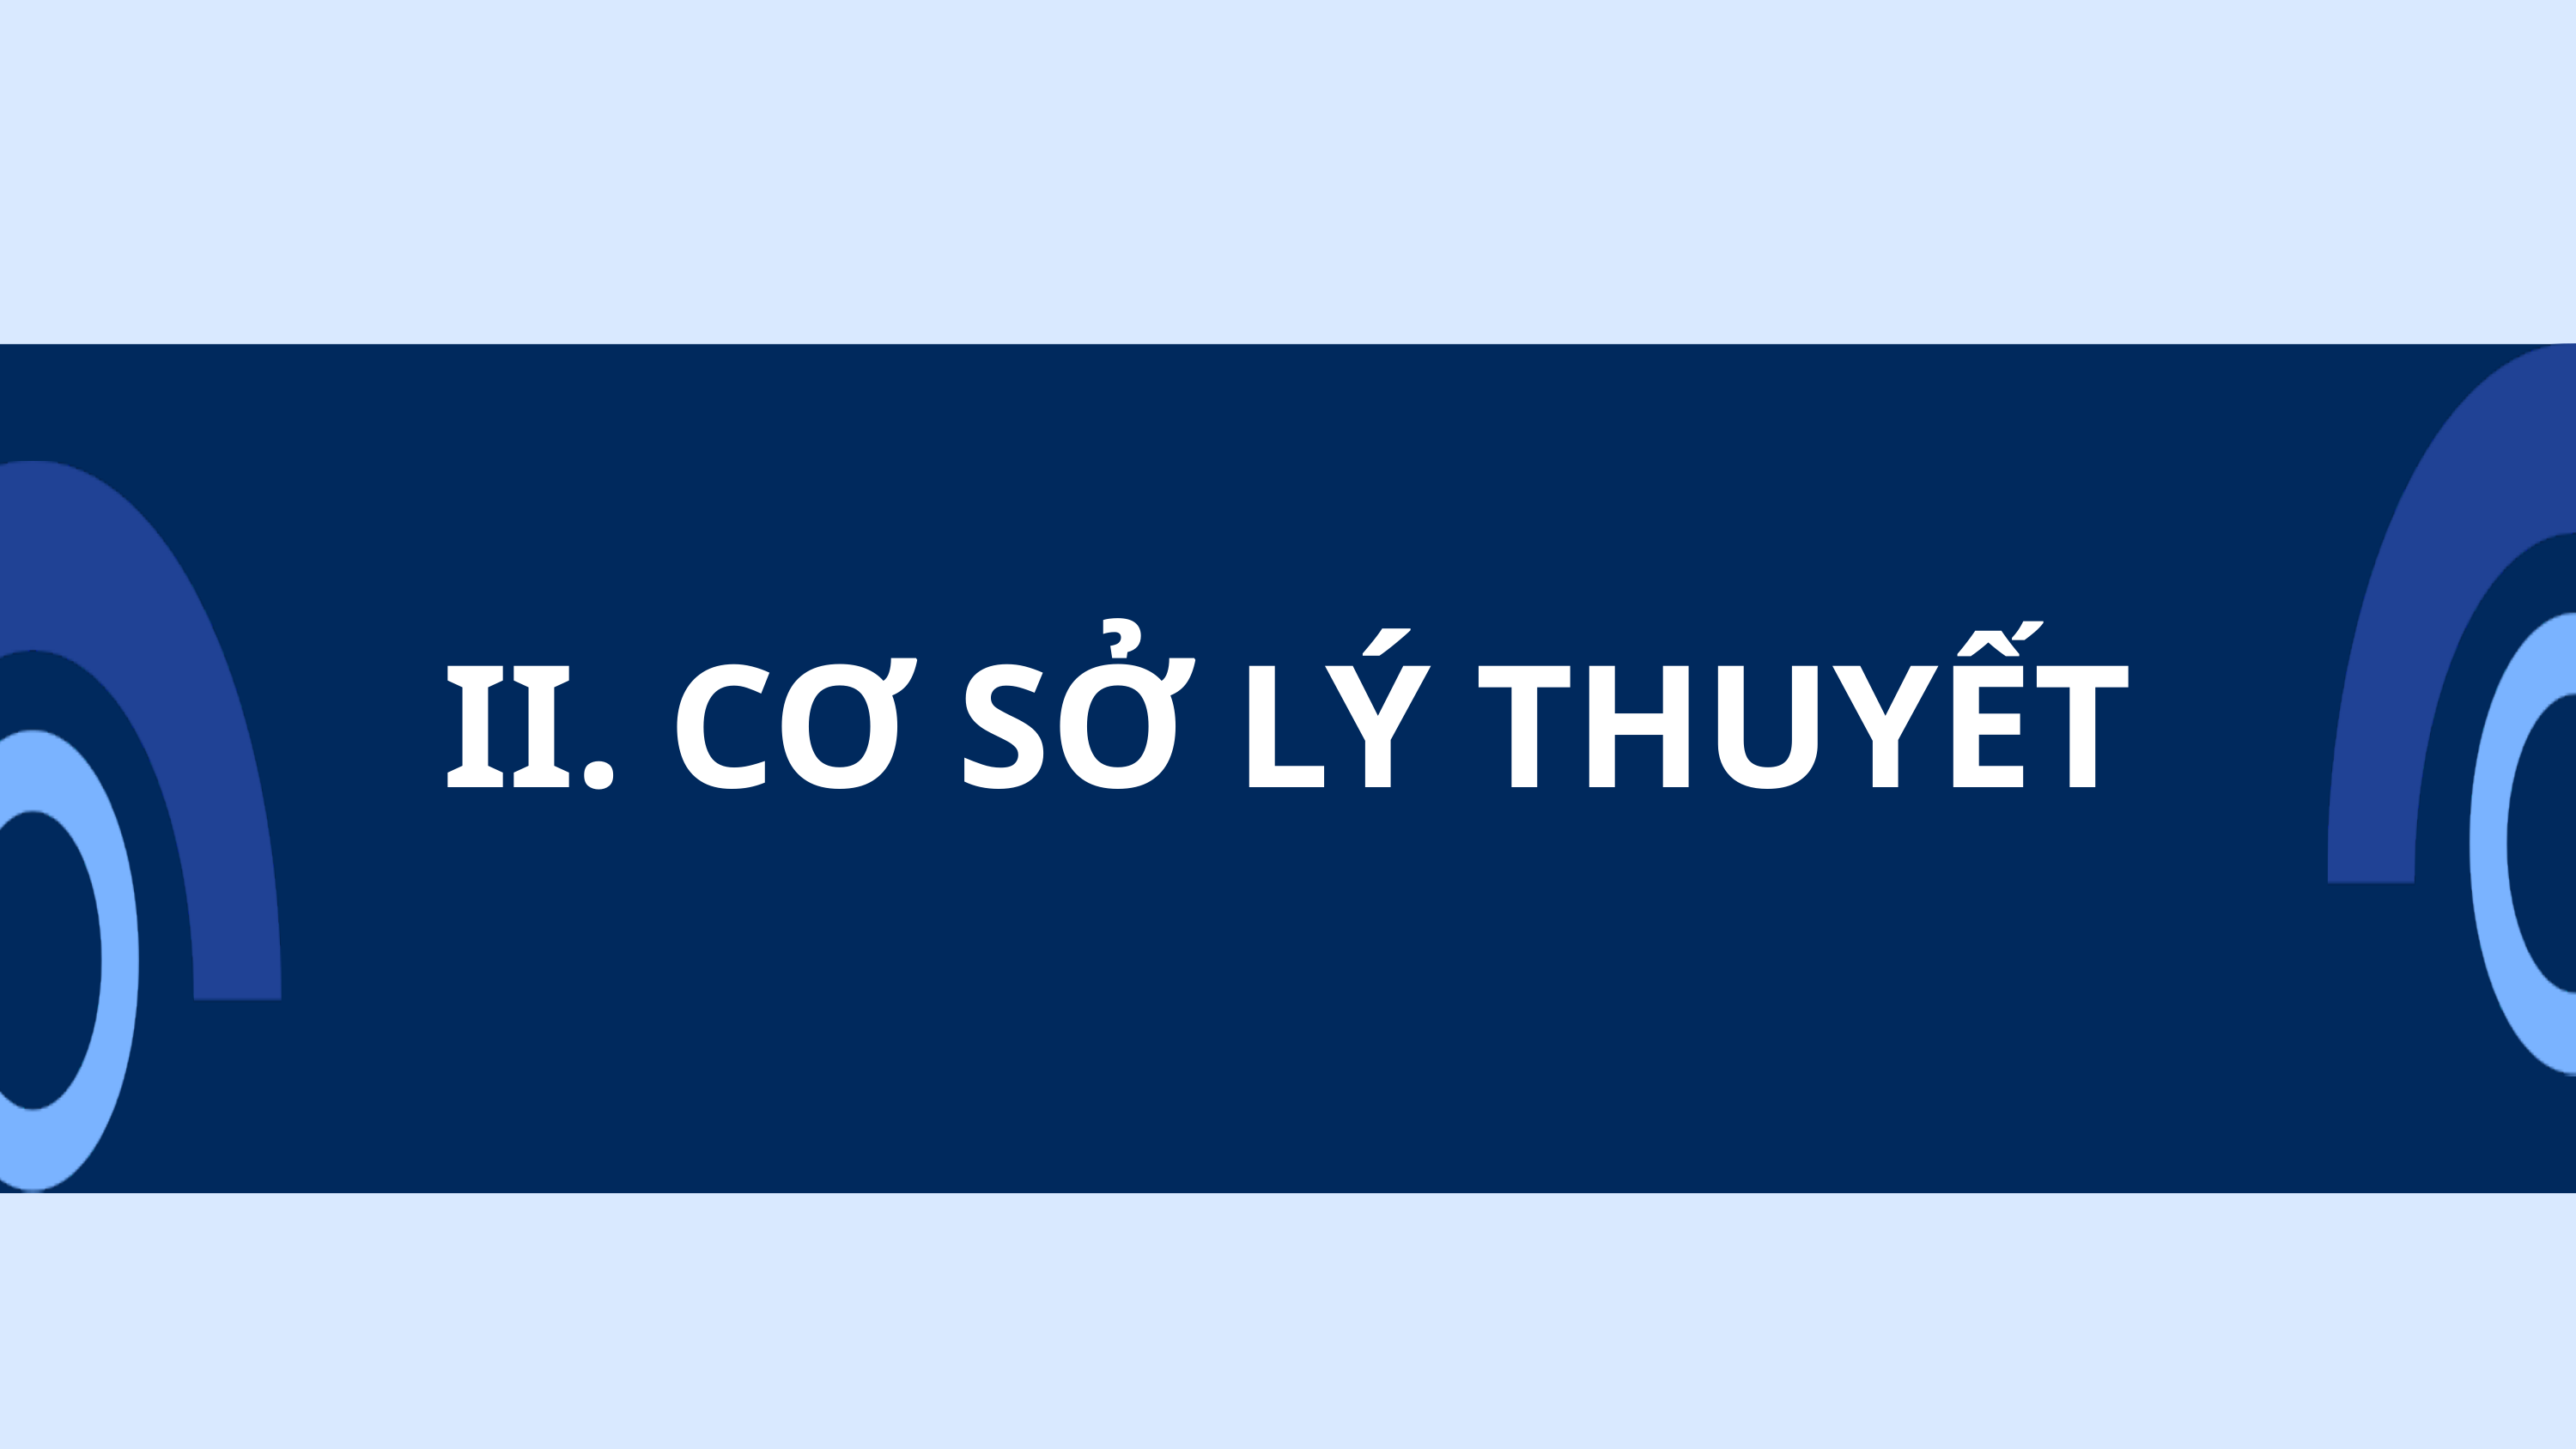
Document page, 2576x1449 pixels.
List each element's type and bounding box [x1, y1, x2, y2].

text_box [0, 343, 2576, 1194]
